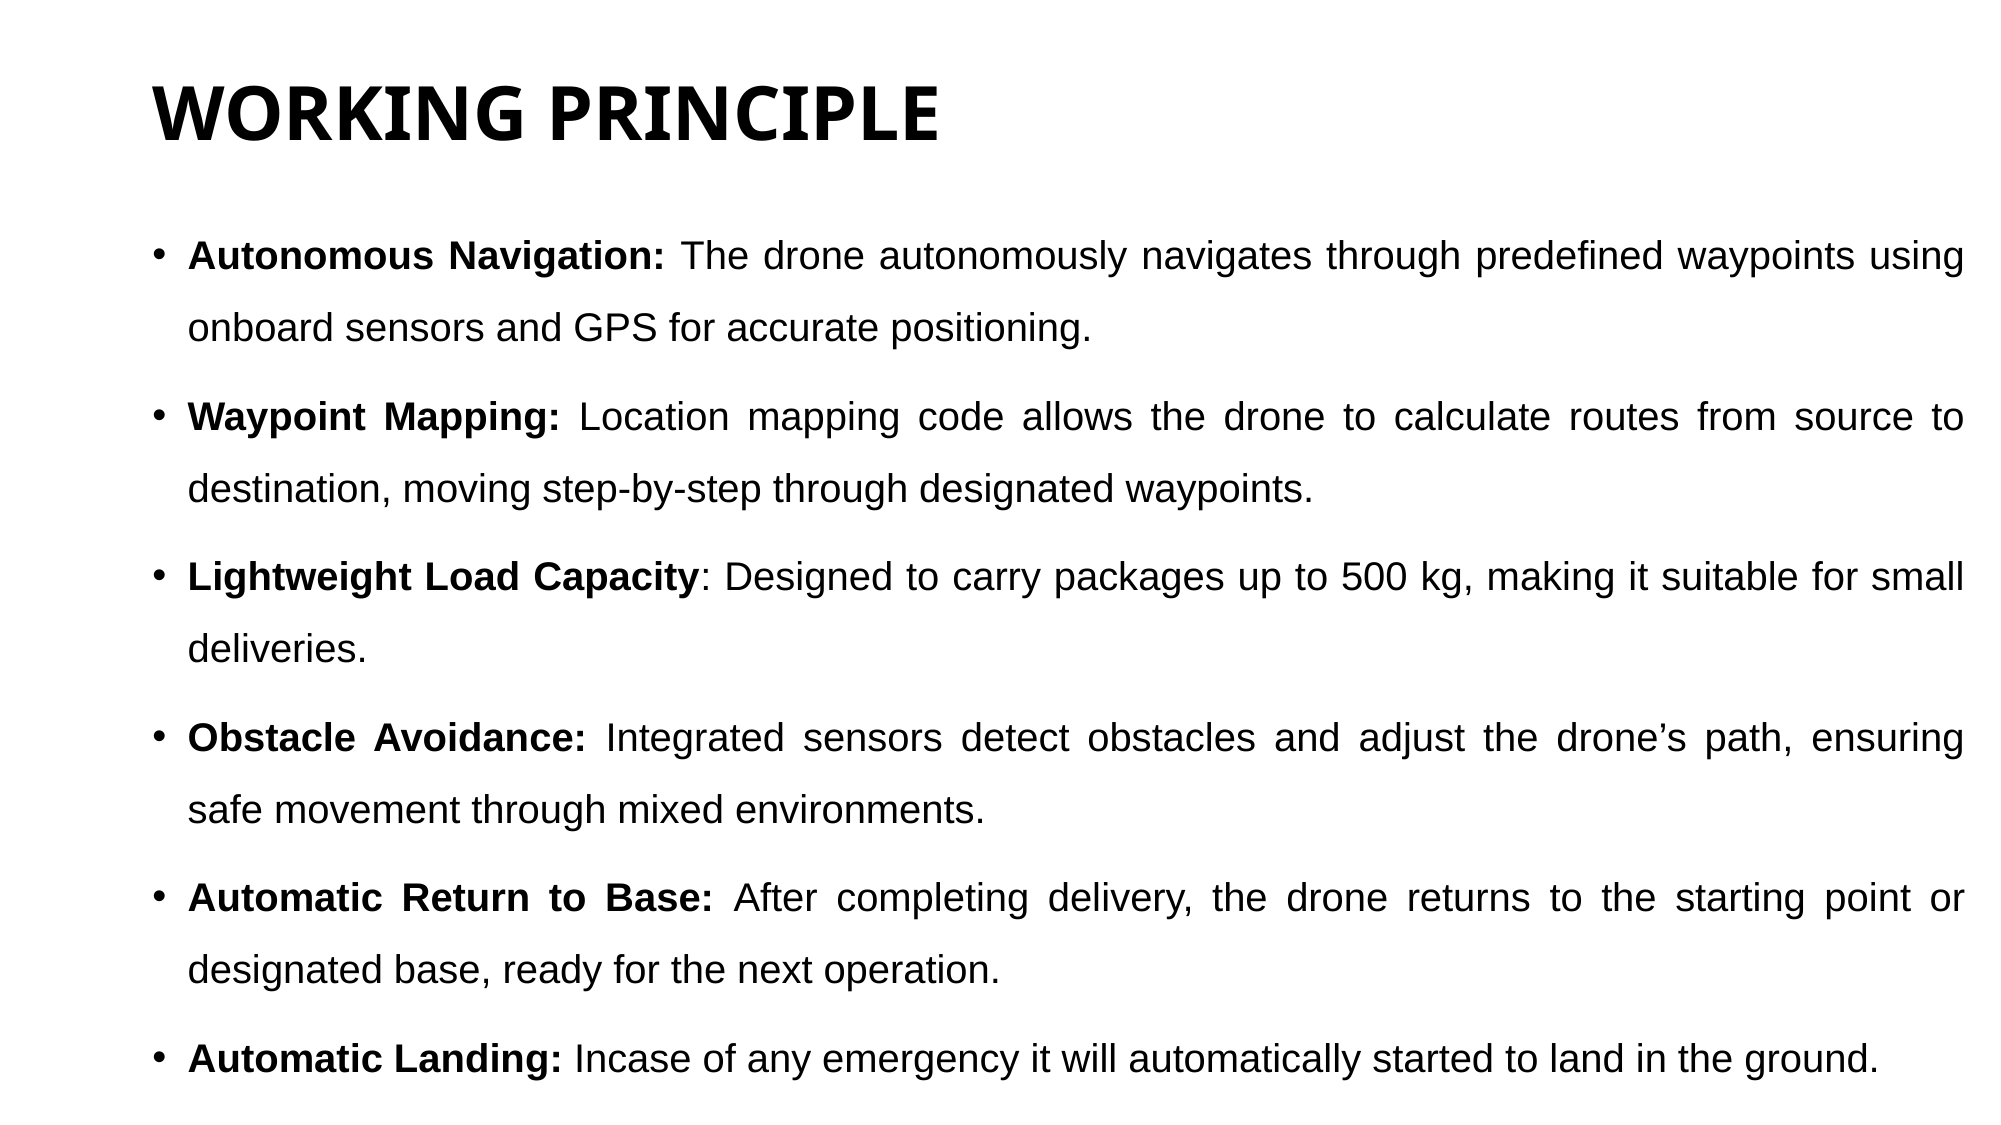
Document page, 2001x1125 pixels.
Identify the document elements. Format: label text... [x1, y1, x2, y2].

title WORKING PRINCIPLE [137, 33, 1940, 198]
list Autonomous Navigation: The drone autonomously navigates through predefined waypoints using onboard sensors and GPS for accurate positioning. Waypoint Mapping: Location mapping code allows the drone to calculate routes from source to destination, moving step-by-step through designated waypoints. Lightweight Load Capacity: Designed to carry packages up to 500 kg, making it suitable for small deliveries. Obstacle Avoidance: Integrated sensors detect obstacles and adjust the drone’s path, ensuring safe movement through mixed environments. Automatic Return to Base: After completing delivery, the drone returns to the starting point or designated base, ready for the next operation. Automatic Landing: Incase of any emergency it will automatically started to land in the ground. [137, 198, 1983, 1092]
